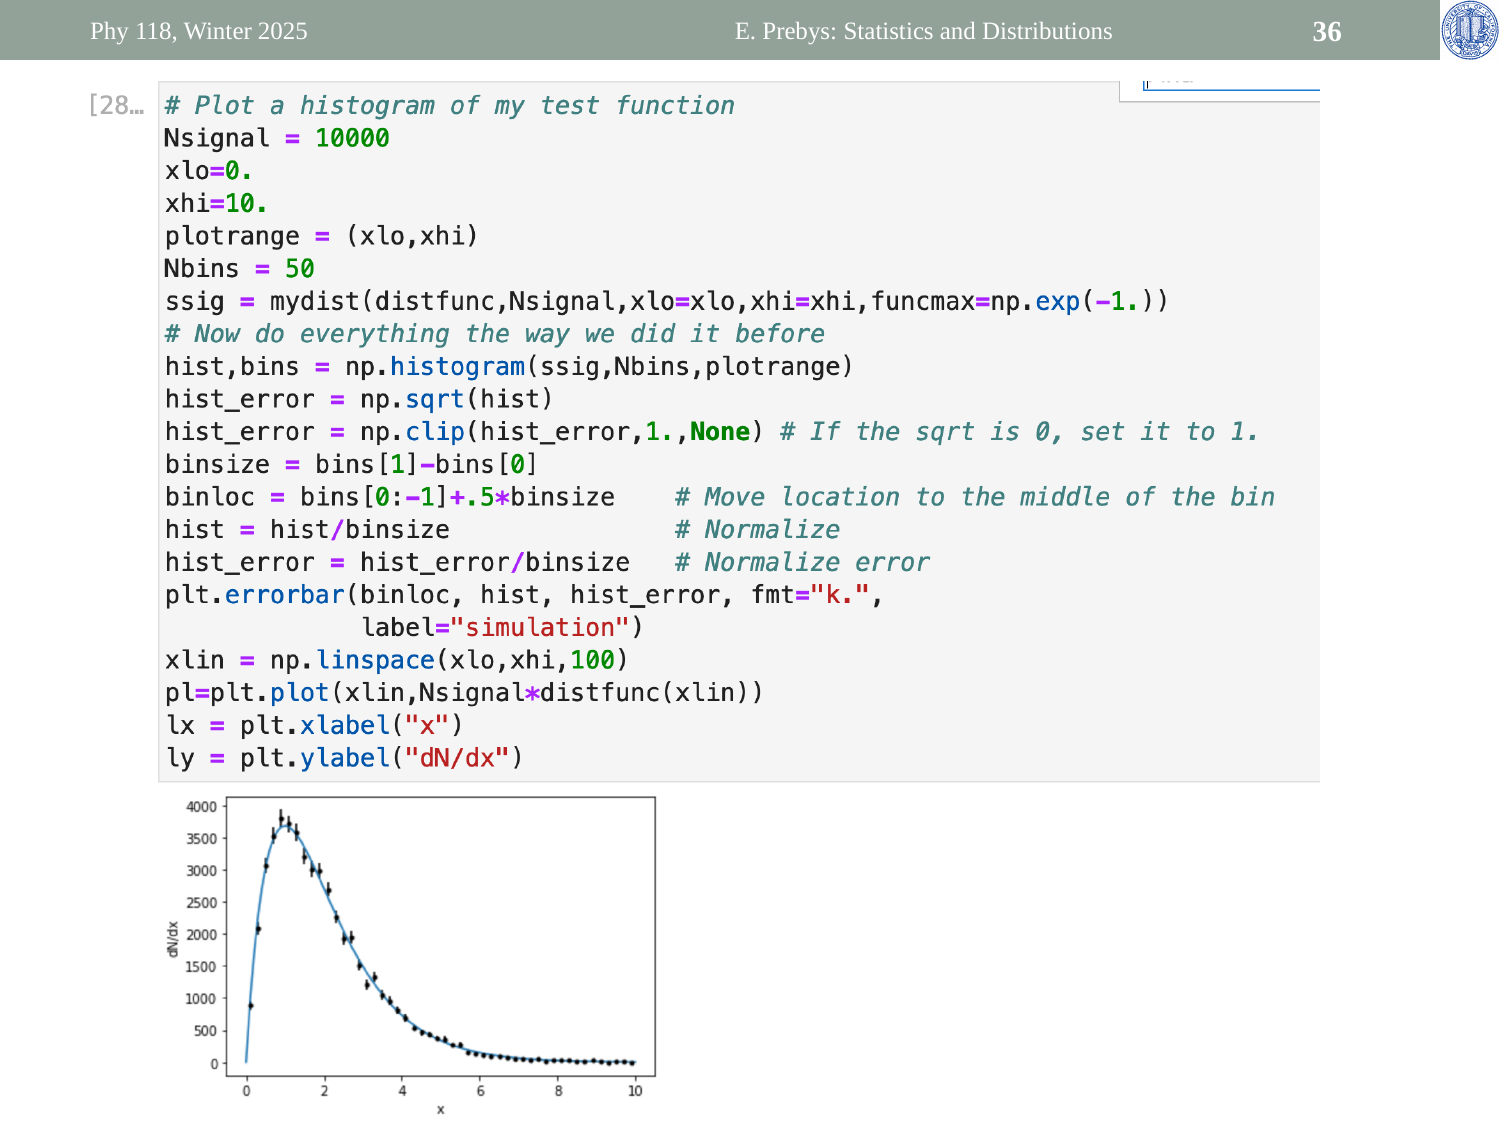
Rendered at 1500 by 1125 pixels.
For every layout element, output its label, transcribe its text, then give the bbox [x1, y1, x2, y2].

picture [1440, 0, 1500, 61]
footer E. Prebys: Statistics and Distributions [562, 3, 1286, 57]
slide_number Phy 118, Winter 2025 [75, 3, 550, 57]
picture [83, 81, 1320, 1125]
slide_number 36 [1297, 3, 1425, 57]
